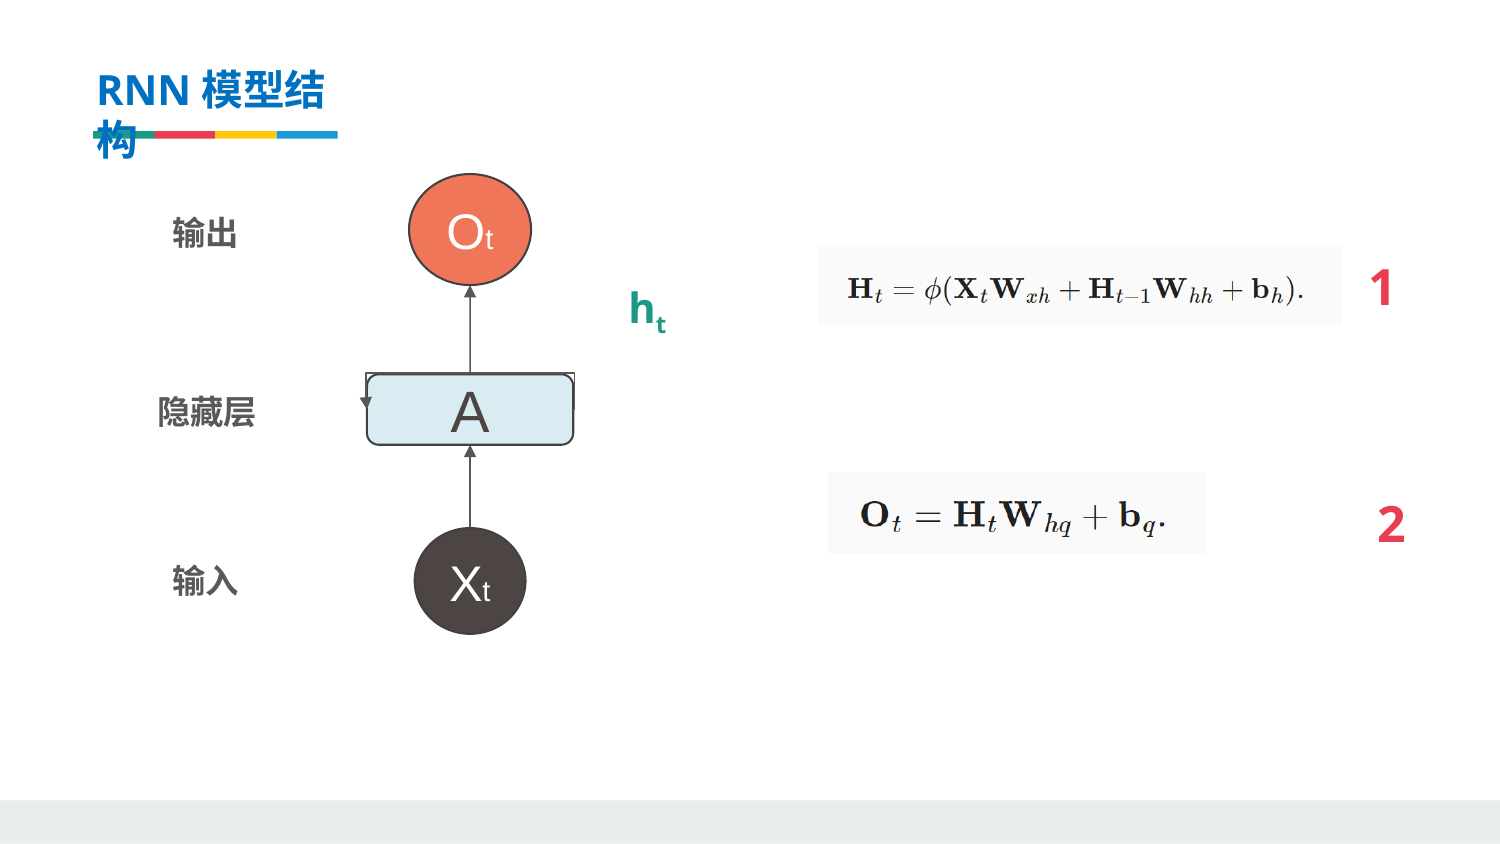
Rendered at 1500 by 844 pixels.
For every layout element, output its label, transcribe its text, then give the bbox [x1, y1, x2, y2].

text_box 输入 [157, 553, 261, 608]
text_box ht [613, 274, 682, 346]
text_box 隐藏层 [142, 383, 276, 439]
text_box Ot [406, 171, 534, 288]
picture [818, 244, 1342, 326]
text_box RNN模型结构 [80, 48, 374, 137]
text_box 输出 [157, 204, 261, 260]
text_box Xt [412, 526, 528, 636]
text_box 2 [1363, 485, 1421, 560]
text_box A [364, 410, 576, 447]
text_box A [366, 373, 575, 409]
text_box 1 [1353, 247, 1412, 323]
picture [828, 471, 1207, 555]
